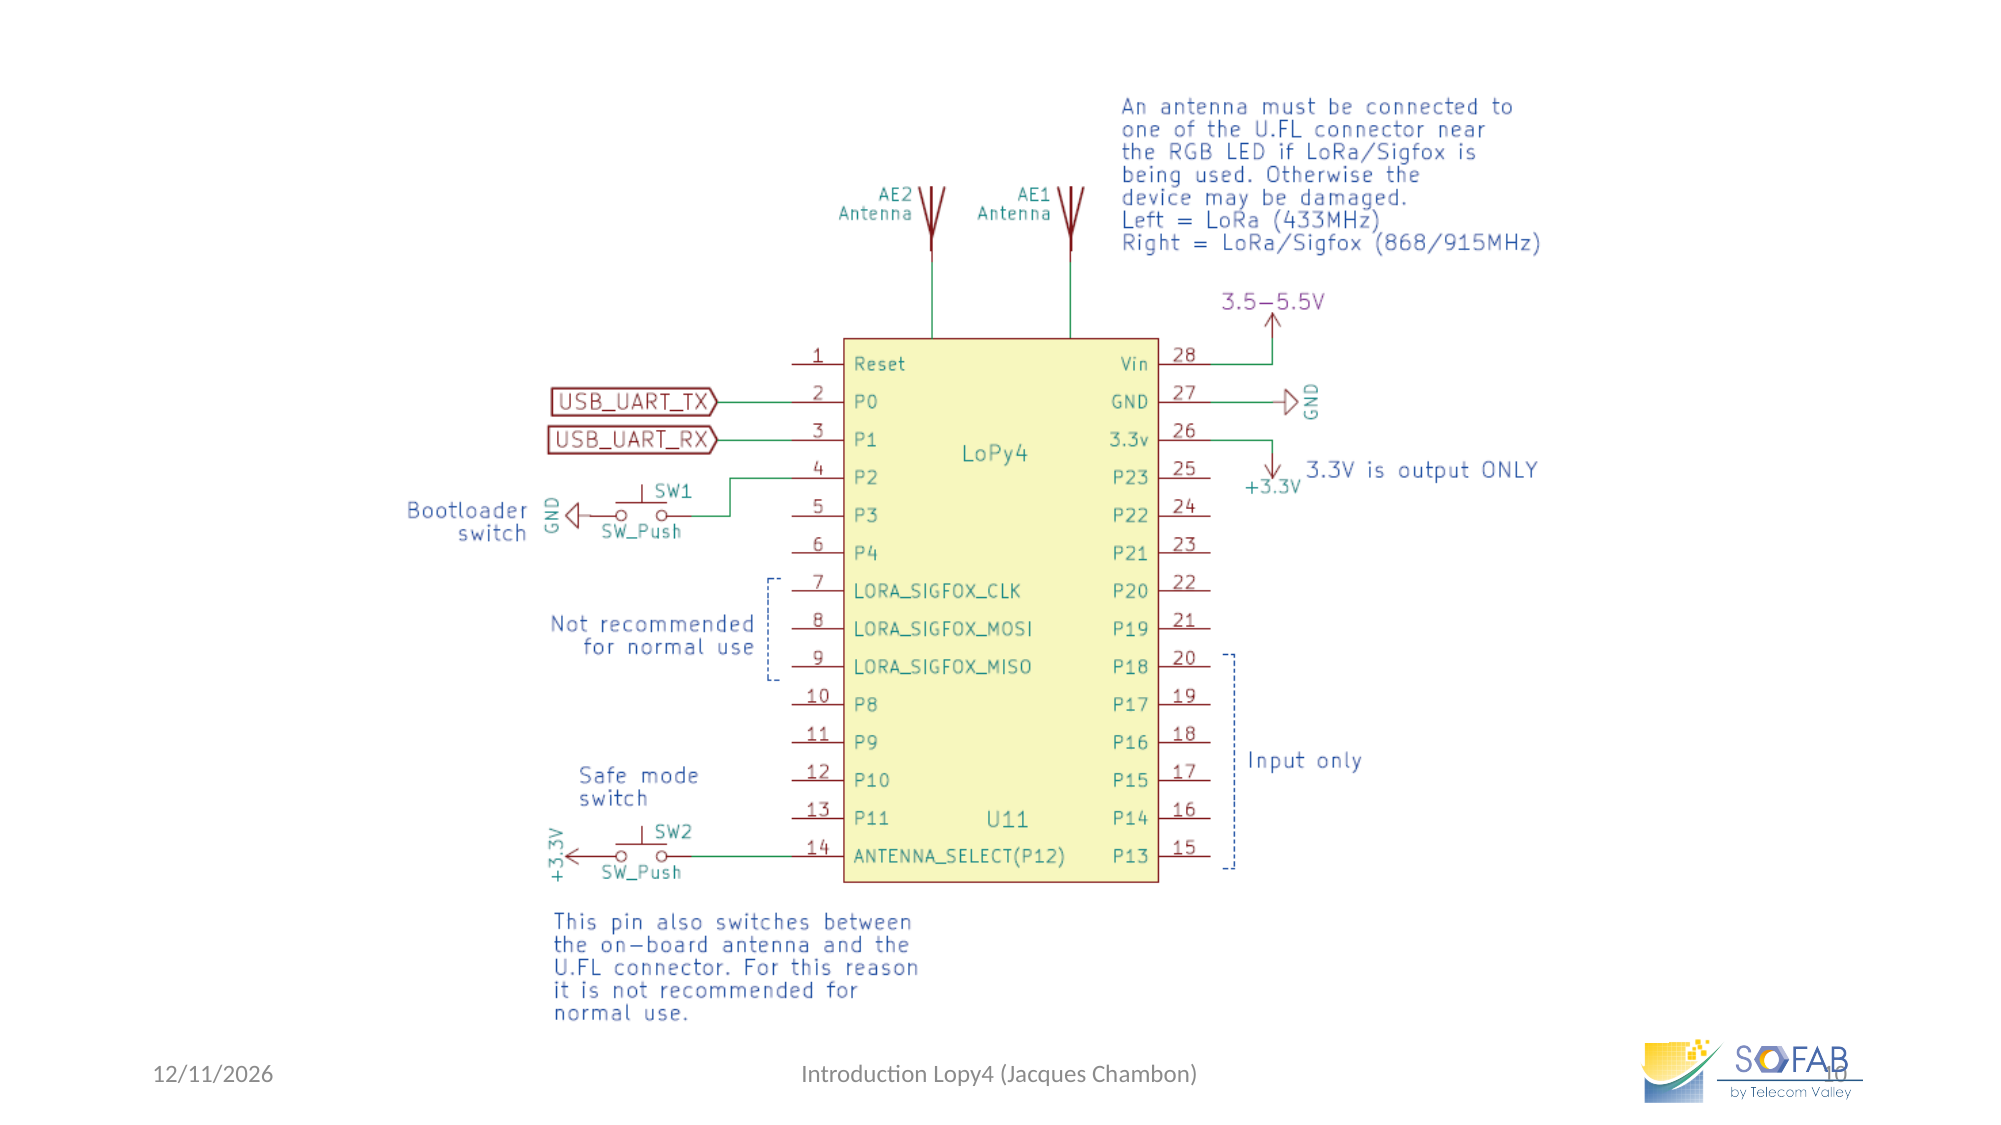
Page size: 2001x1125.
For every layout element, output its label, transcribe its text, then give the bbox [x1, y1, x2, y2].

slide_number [137, 1042, 588, 1103]
slide_number 10 [1412, 1042, 1863, 1103]
footer Introduction Lopy4 (Jacques Chambon) [662, 1043, 1338, 1103]
picture [331, 21, 1863, 1043]
